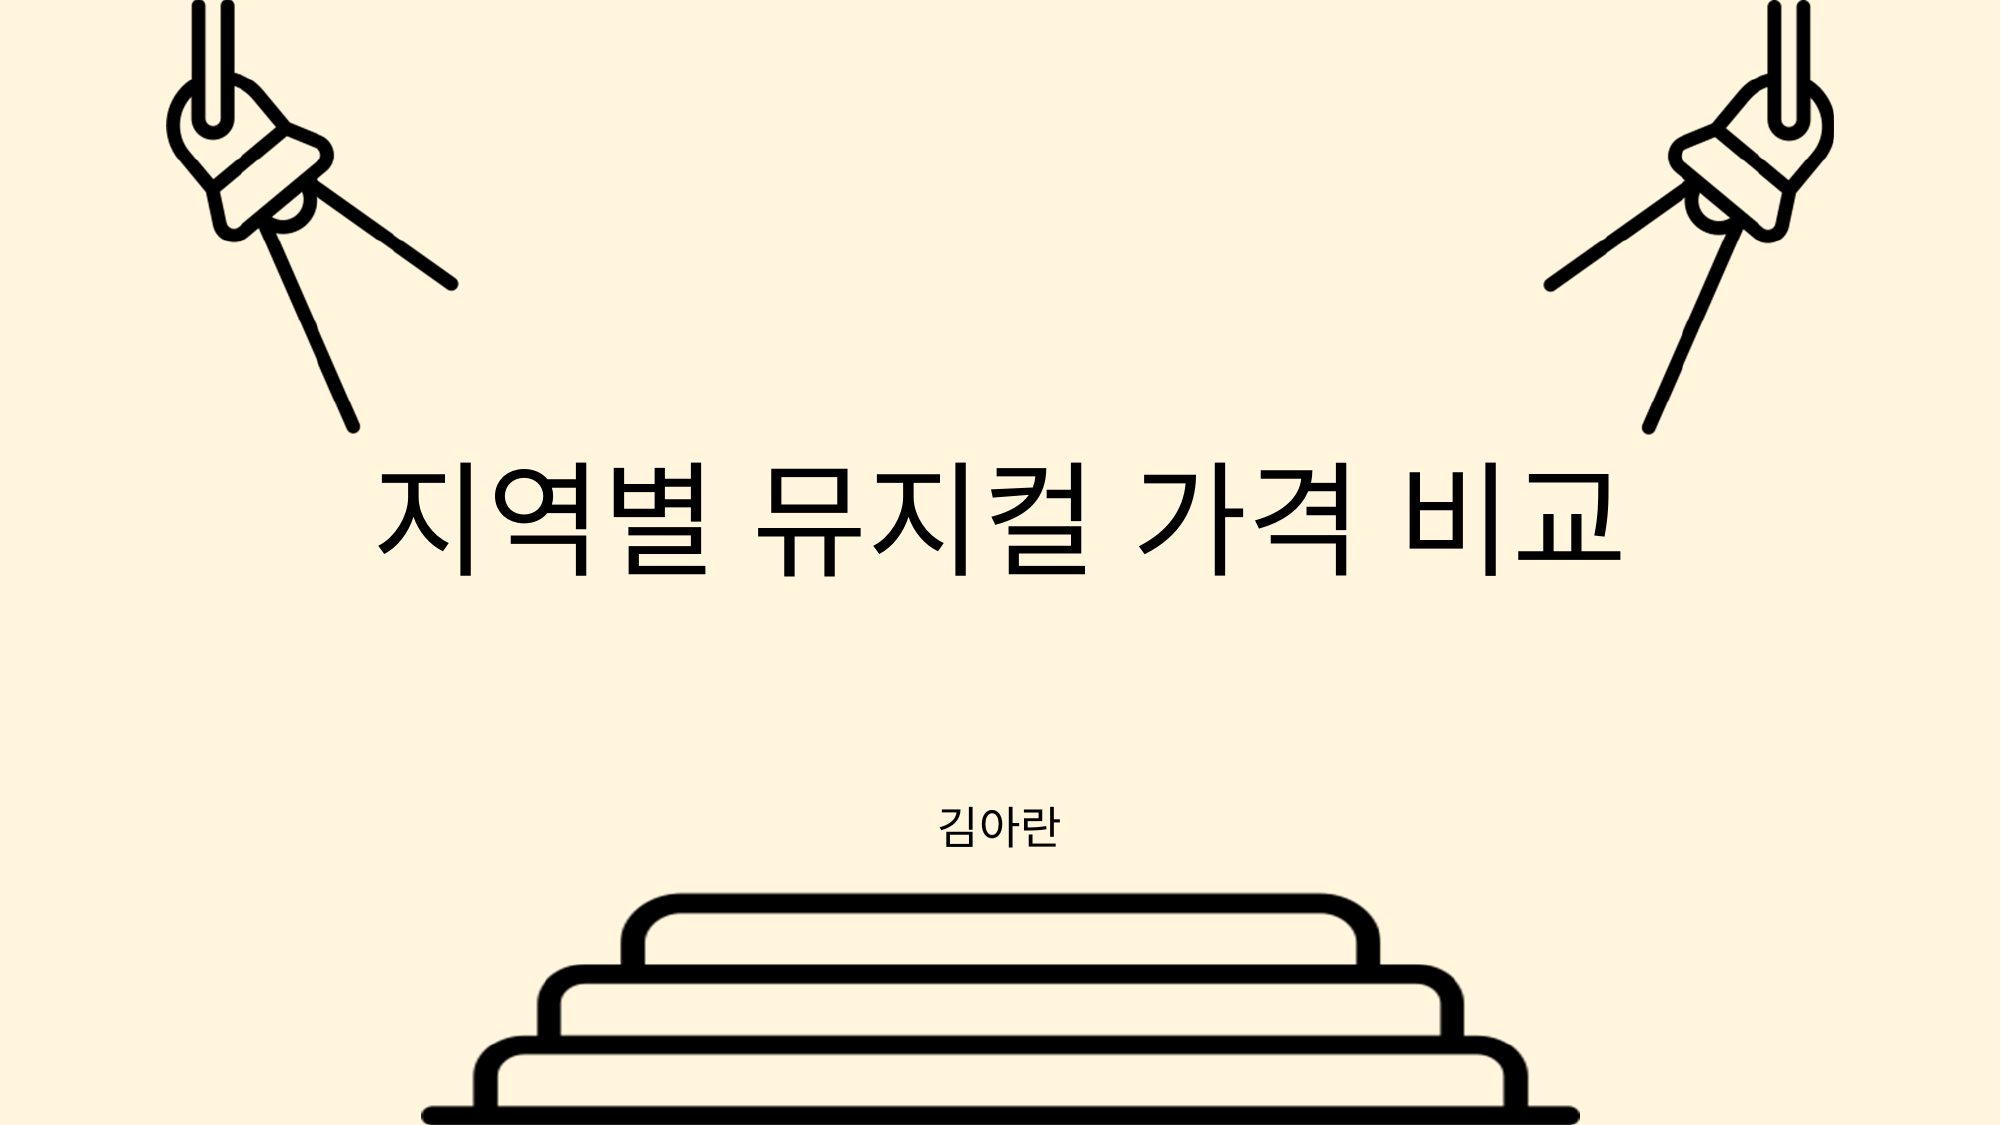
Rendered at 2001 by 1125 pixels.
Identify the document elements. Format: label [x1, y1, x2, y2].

picture [165, 0, 1835, 1125]
